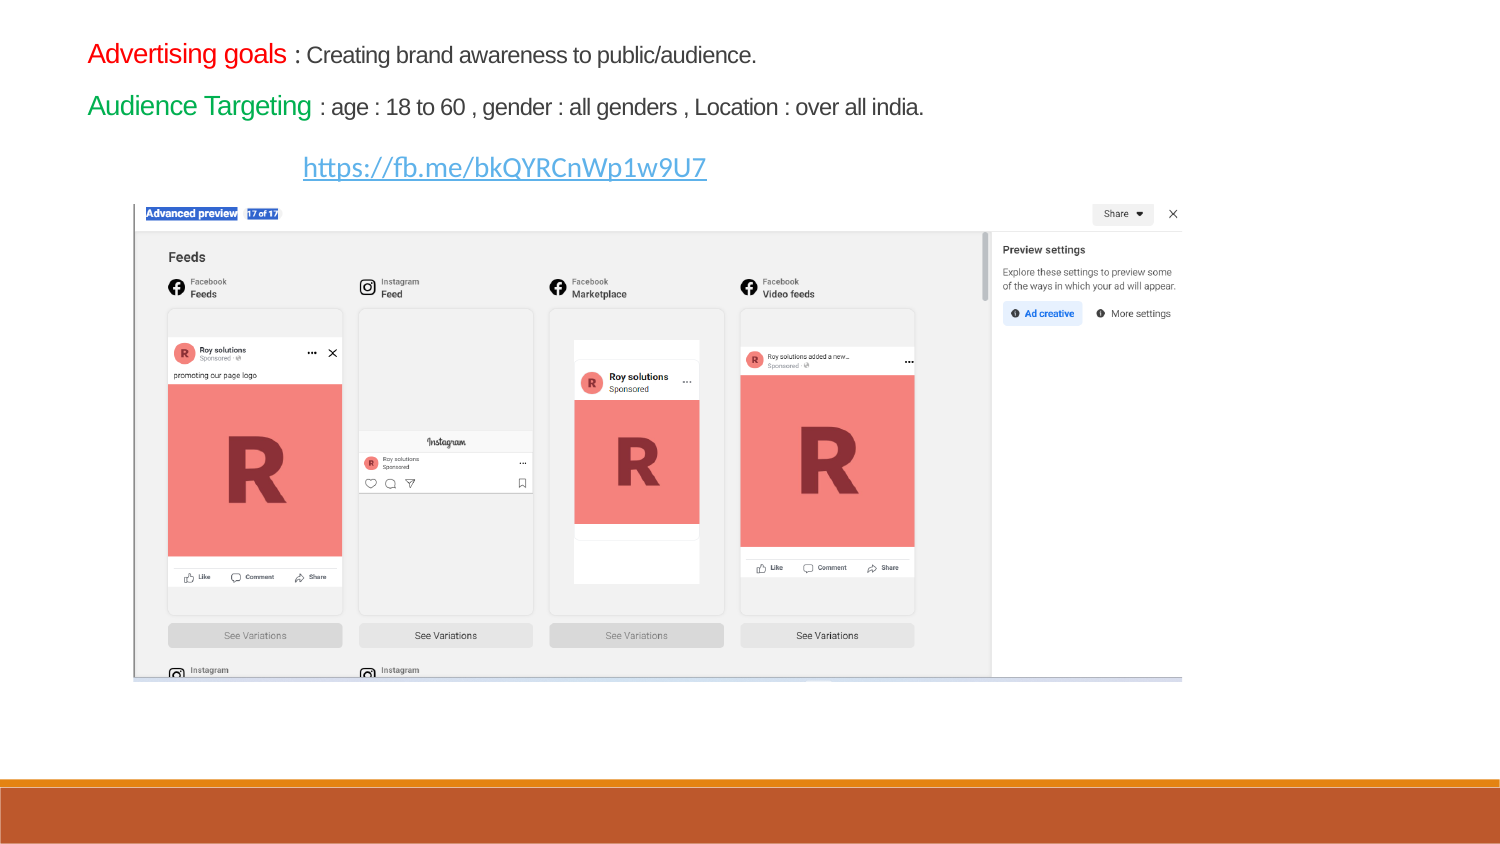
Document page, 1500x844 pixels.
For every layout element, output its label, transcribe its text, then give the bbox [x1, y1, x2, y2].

title Advertising goals : Creating brand awareness to public/audience. Audience Targeting : age : 18 to 60 , gender : all genders , Location : over all india. [72, 32, 1367, 158]
picture [132, 203, 1183, 683]
list https://fb.me/bkQYRCnWp1w9U7 [291, 144, 1500, 640]
